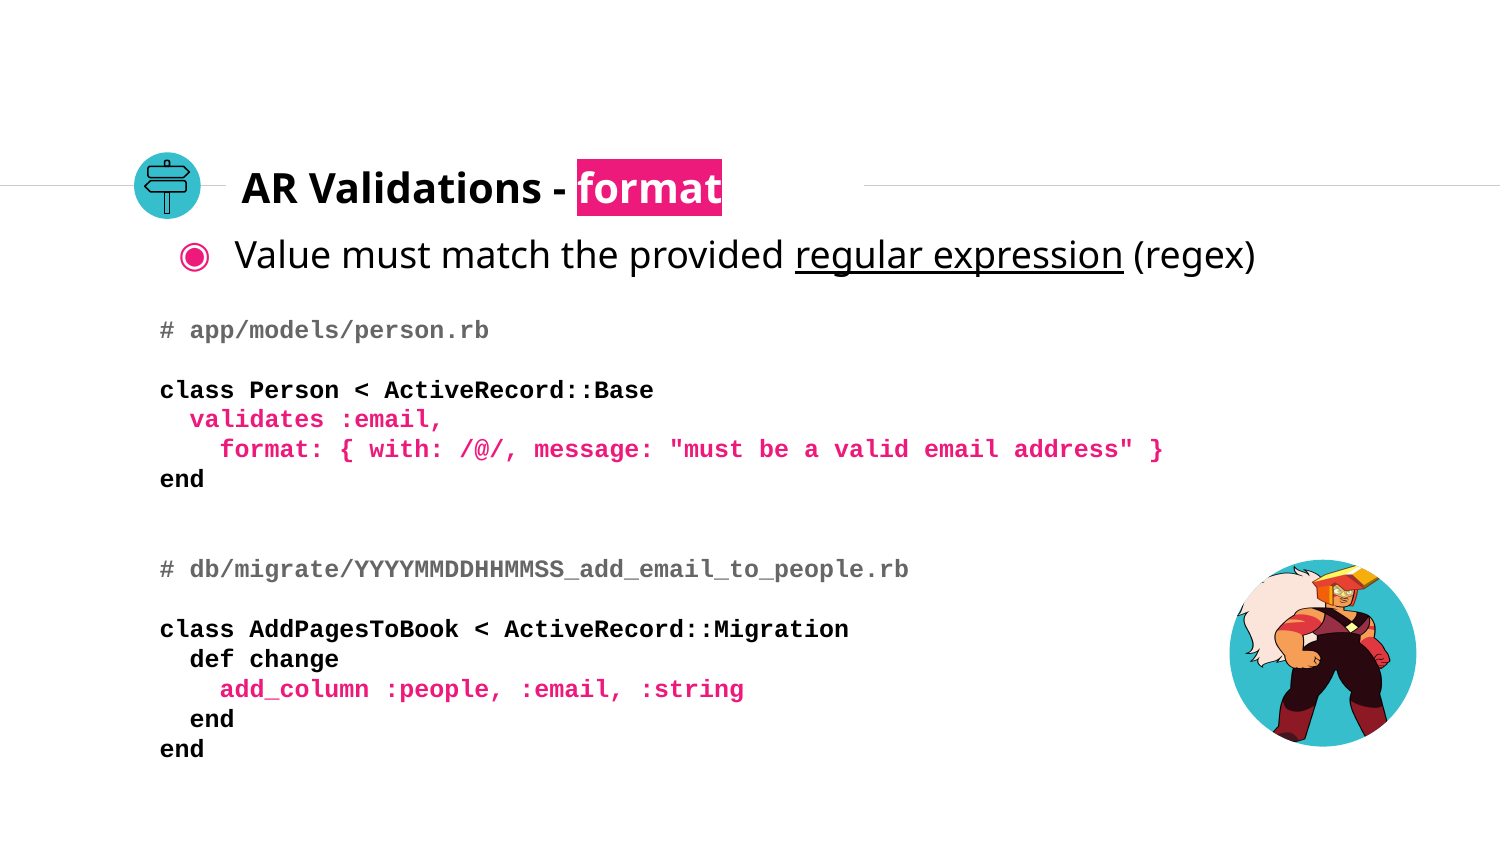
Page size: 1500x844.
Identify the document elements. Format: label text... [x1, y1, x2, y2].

text_box [164, 496, 895, 695]
title AR Validations - format [226, 151, 863, 223]
text_box # app/models/person.rb class Person < ActiveRecord::Base validates :email, format: { with: /@/, message: "must be a valid email address" } end # db/migrate/YYYYMMDDHHMMSS_add_email_to_people.rb class AddPagesToBook < ActiveRecord::Migration def change add_column :people, :email, :string end end [144, 298, 1252, 496]
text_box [144, 160, 190, 214]
picture [1229, 559, 1417, 747]
list Value must match the provided regular expression (regex) [144, 215, 1417, 386]
